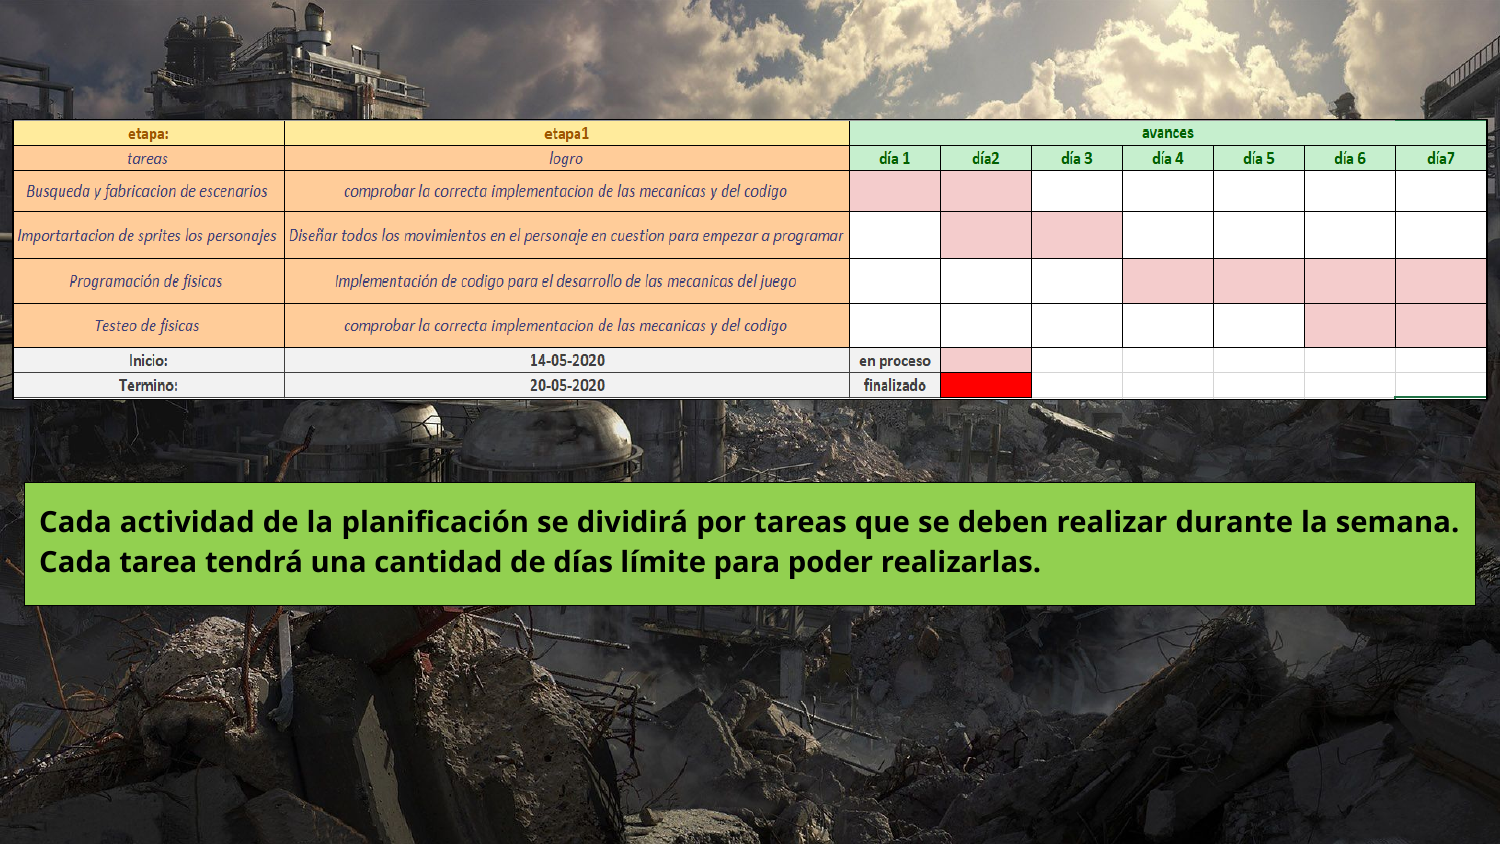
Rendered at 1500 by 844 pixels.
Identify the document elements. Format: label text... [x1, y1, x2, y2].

picture [0, 0, 1500, 844]
list Cada actividad de la planificación se dividirá por tareas que se deben realizar durante la semana. Cada tarea tendrá una cantidad de días límite para poder realizarlas. [24, 482, 1476, 606]
